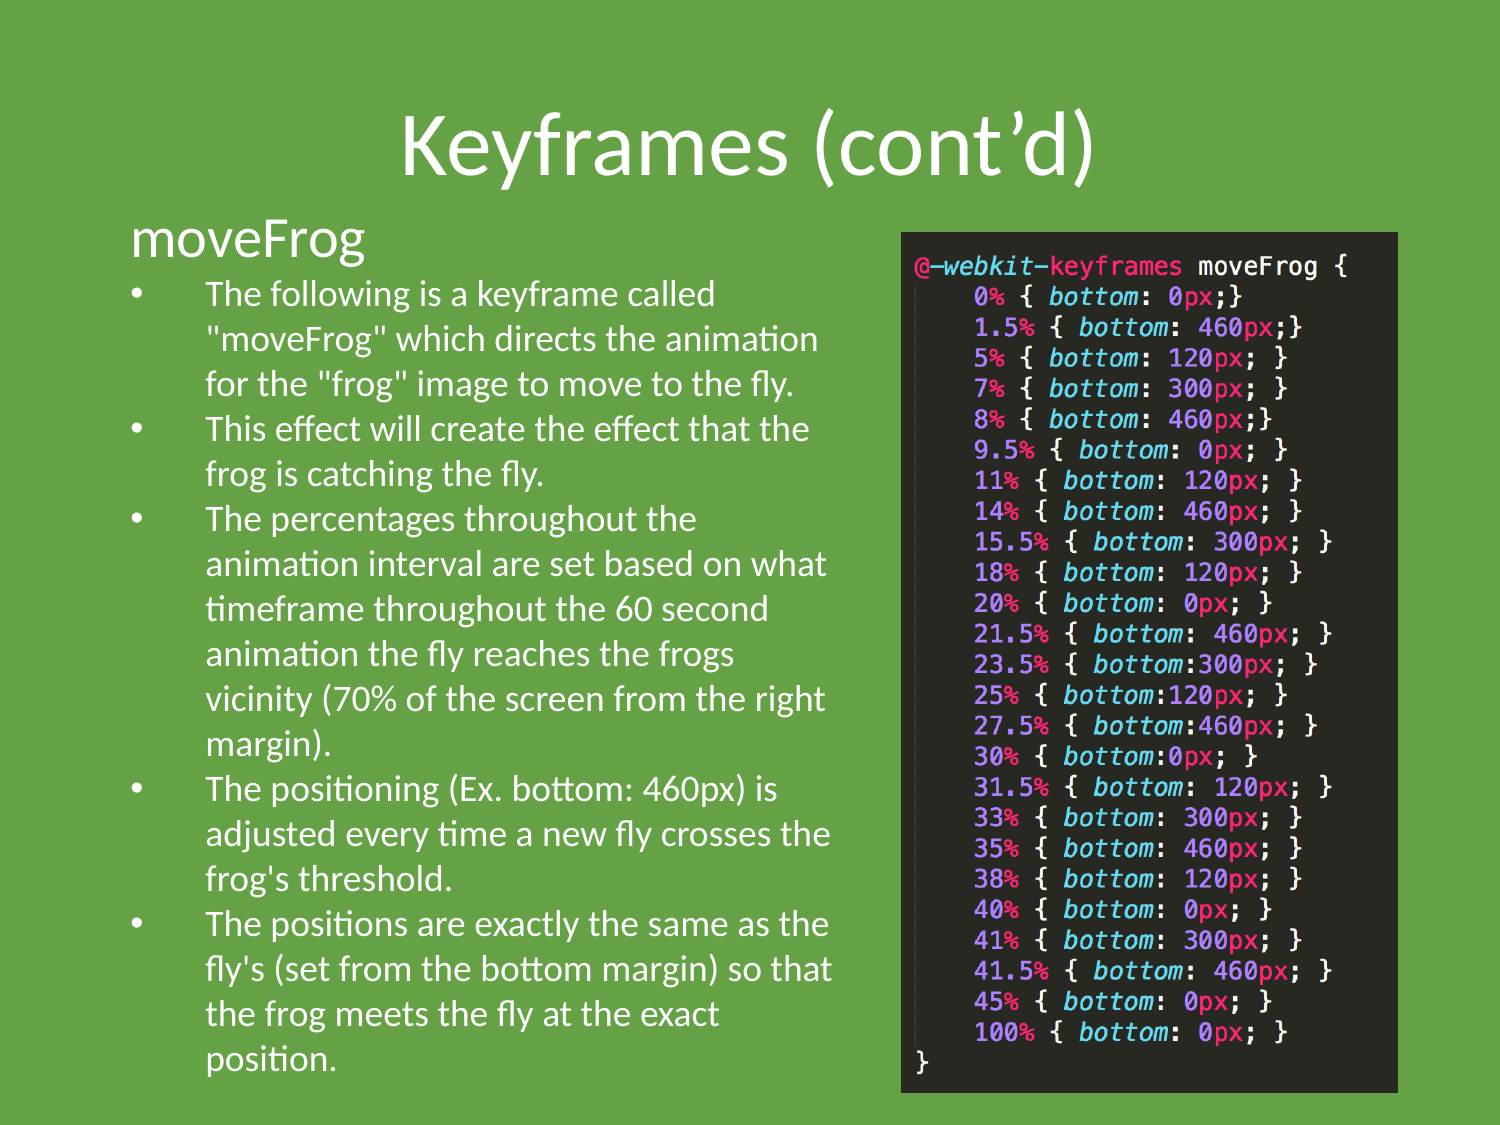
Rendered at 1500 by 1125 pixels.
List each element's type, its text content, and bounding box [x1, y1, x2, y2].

picture [901, 232, 1398, 1094]
title Keyframes (cont’d) [75, 45, 1425, 233]
text_box moveFrog The following is a keyframe called "moveFrog" which directs the animation for the "frog" image to move to the fly. This effect will create the effect that the frog is catching the fly. The percentages throughout the animation interval are set based on what timeframe throughout the 60 second animation the fly reaches the frogs vicinity (70% of the screen from the right margin). The positioning (Ex. bottom: 460px) is adjusted every time a new fly crosses the frog's threshold. The positions are exactly the same as the fly's (set from the bottom margin) so that the frog meets the fly at the exact position. [115, 192, 861, 1087]
